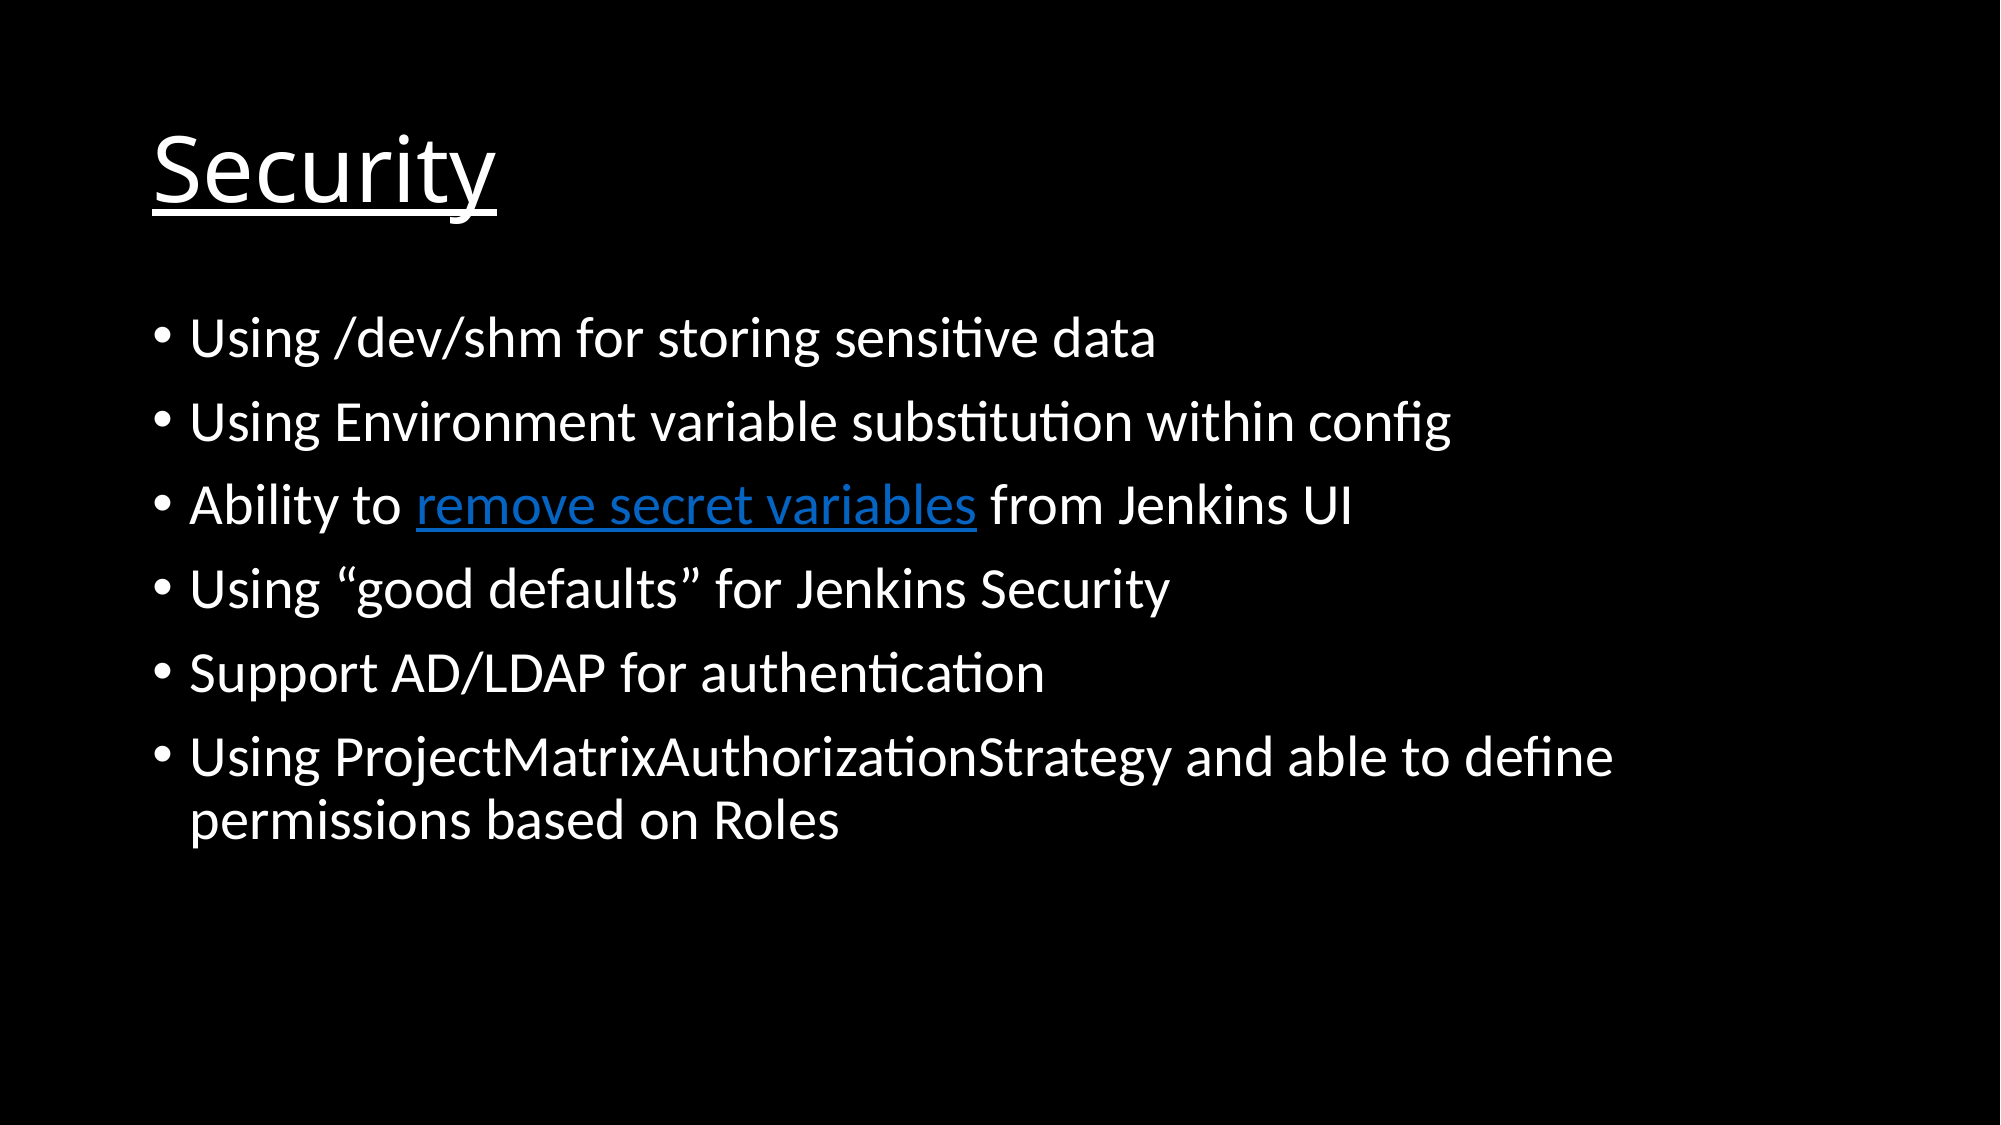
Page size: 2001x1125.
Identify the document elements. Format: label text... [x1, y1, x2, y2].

list Using /dev/shm for storing sensitive data Using Environment variable substitution within config Ability to remove secret variables from Jenkins UI Using “good defaults” for Jenkins Security Support AD/LDAP for authentication Using ProjectMatrixAuthorizationStrategy and able to define permissions based on Roles [137, 299, 1863, 1014]
title Security [137, 59, 1863, 278]
